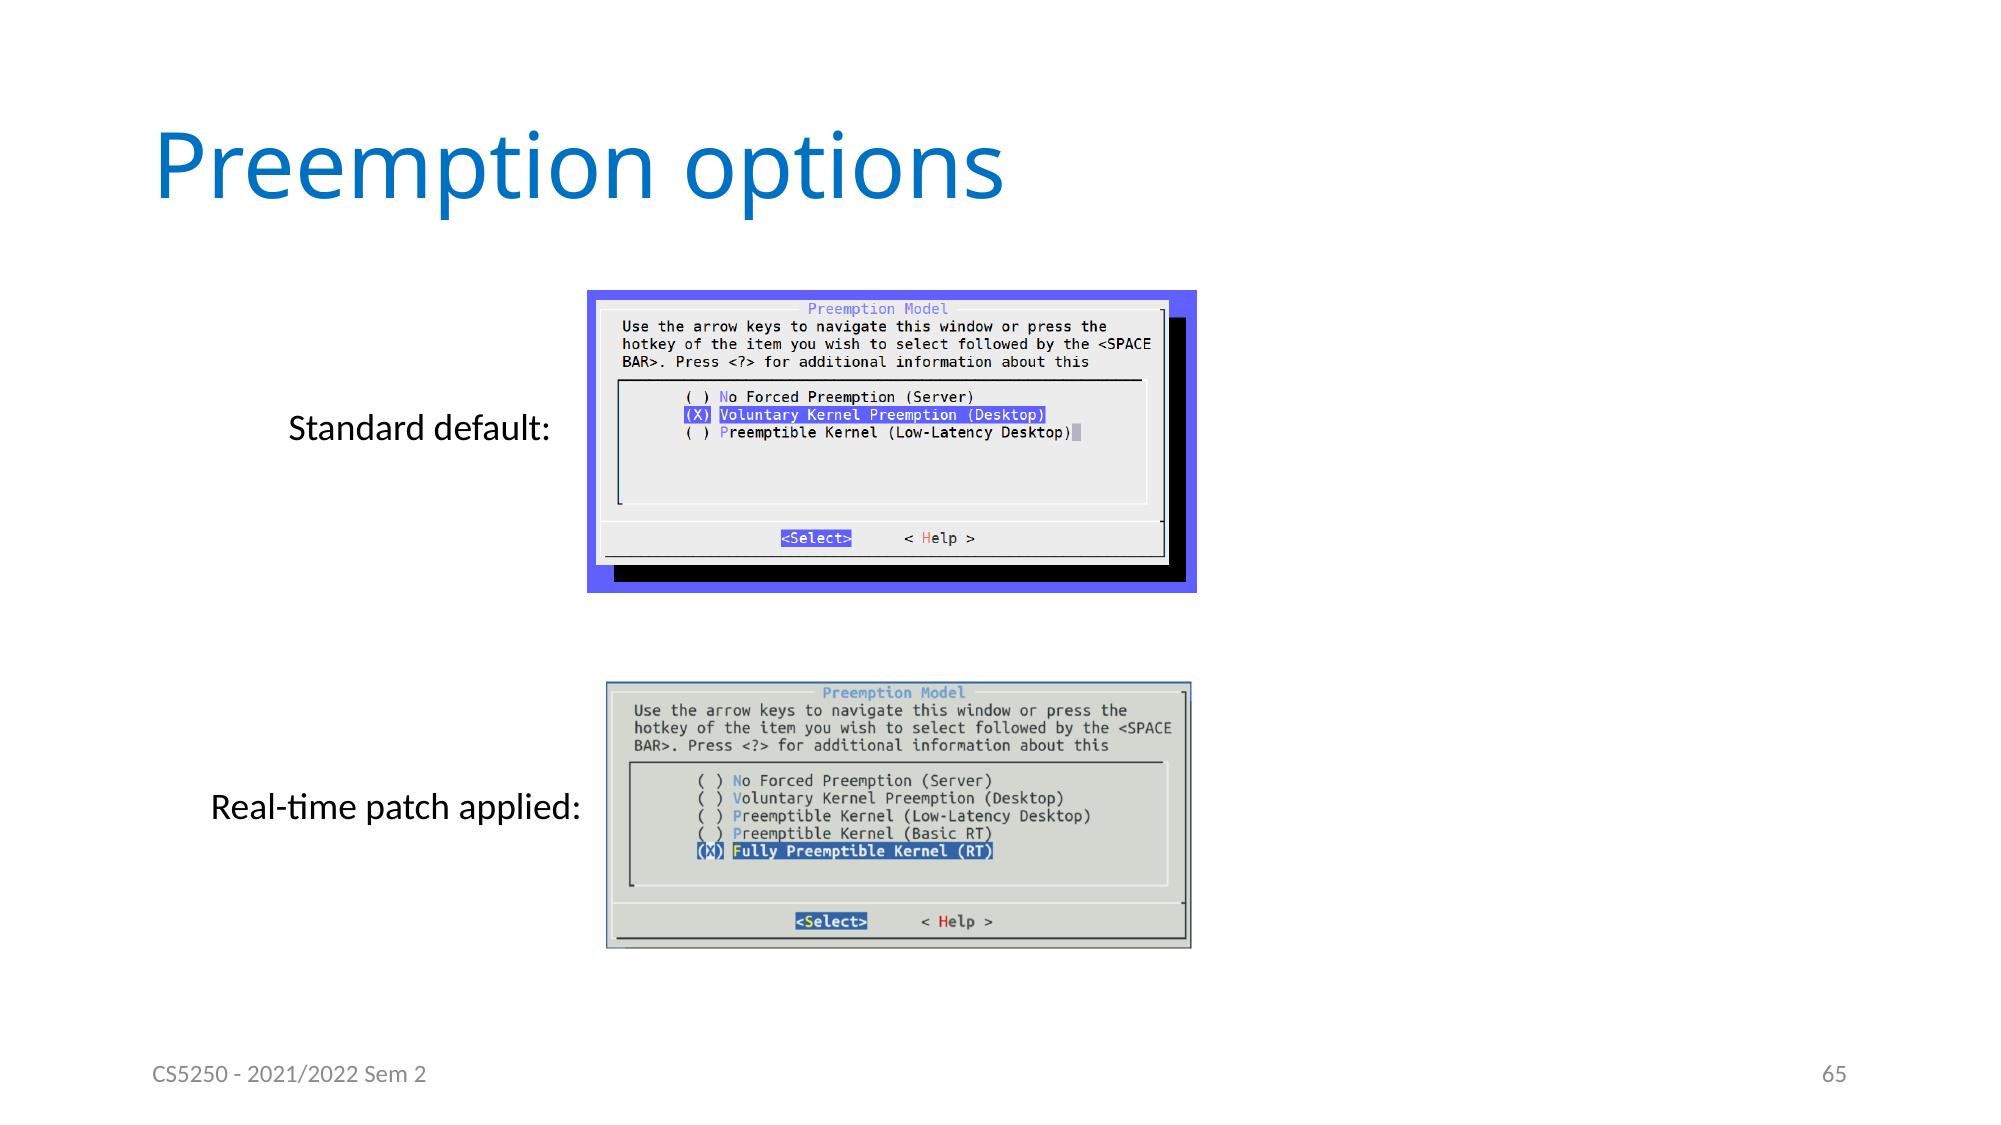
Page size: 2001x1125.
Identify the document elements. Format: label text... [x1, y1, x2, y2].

text_box Real-time patch applied: [196, 774, 597, 835]
slide_number 65 [1412, 1042, 1863, 1103]
title Preemption options [137, 59, 1863, 278]
picture [587, 290, 1197, 593]
picture [599, 674, 1197, 955]
slide_number CS5250 - 2021/2022 Sem 2 [137, 1042, 588, 1103]
text_box Standard default: [273, 395, 567, 455]
